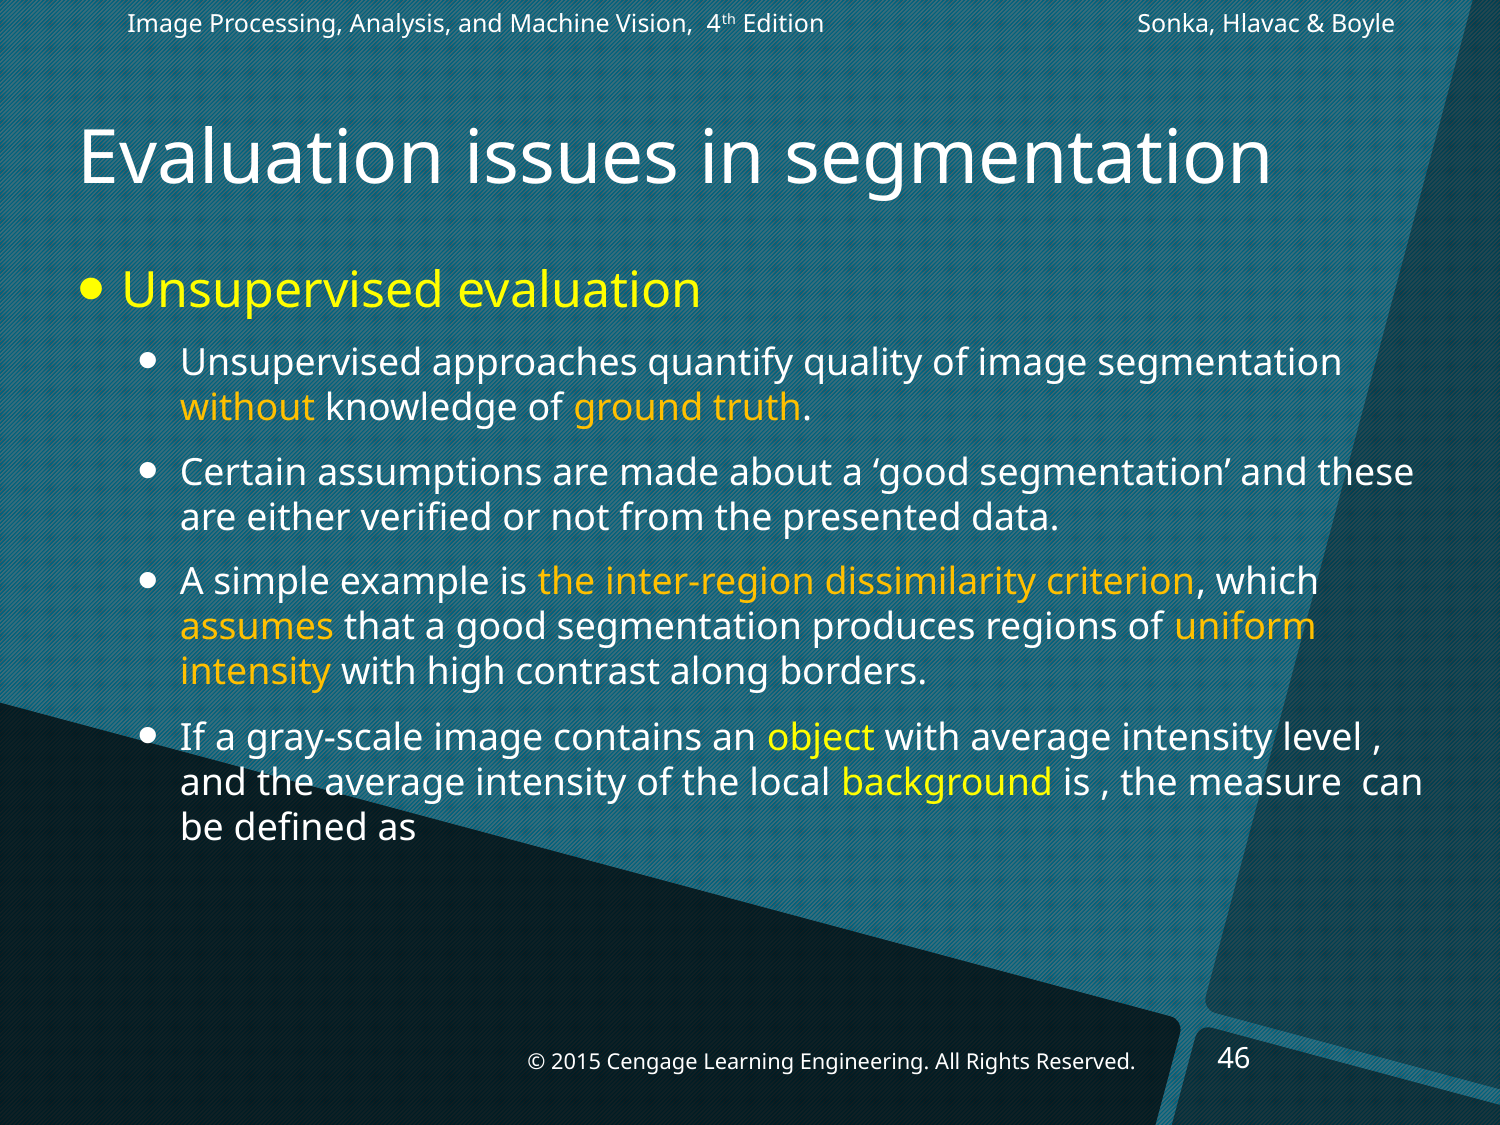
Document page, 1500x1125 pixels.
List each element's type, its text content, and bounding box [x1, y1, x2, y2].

slide_number 46 [1202, 1024, 1463, 1094]
footer © 2015 Cengage Learning Engineering. All Rights Reserved. [512, 1032, 1163, 1093]
title Evaluation issues in segmentation [62, 82, 1463, 225]
text_box Image Processing, Analysis, and Machine Vision, 4th Edition Sonka, Hlavac & Boyle [112, 0, 1413, 45]
